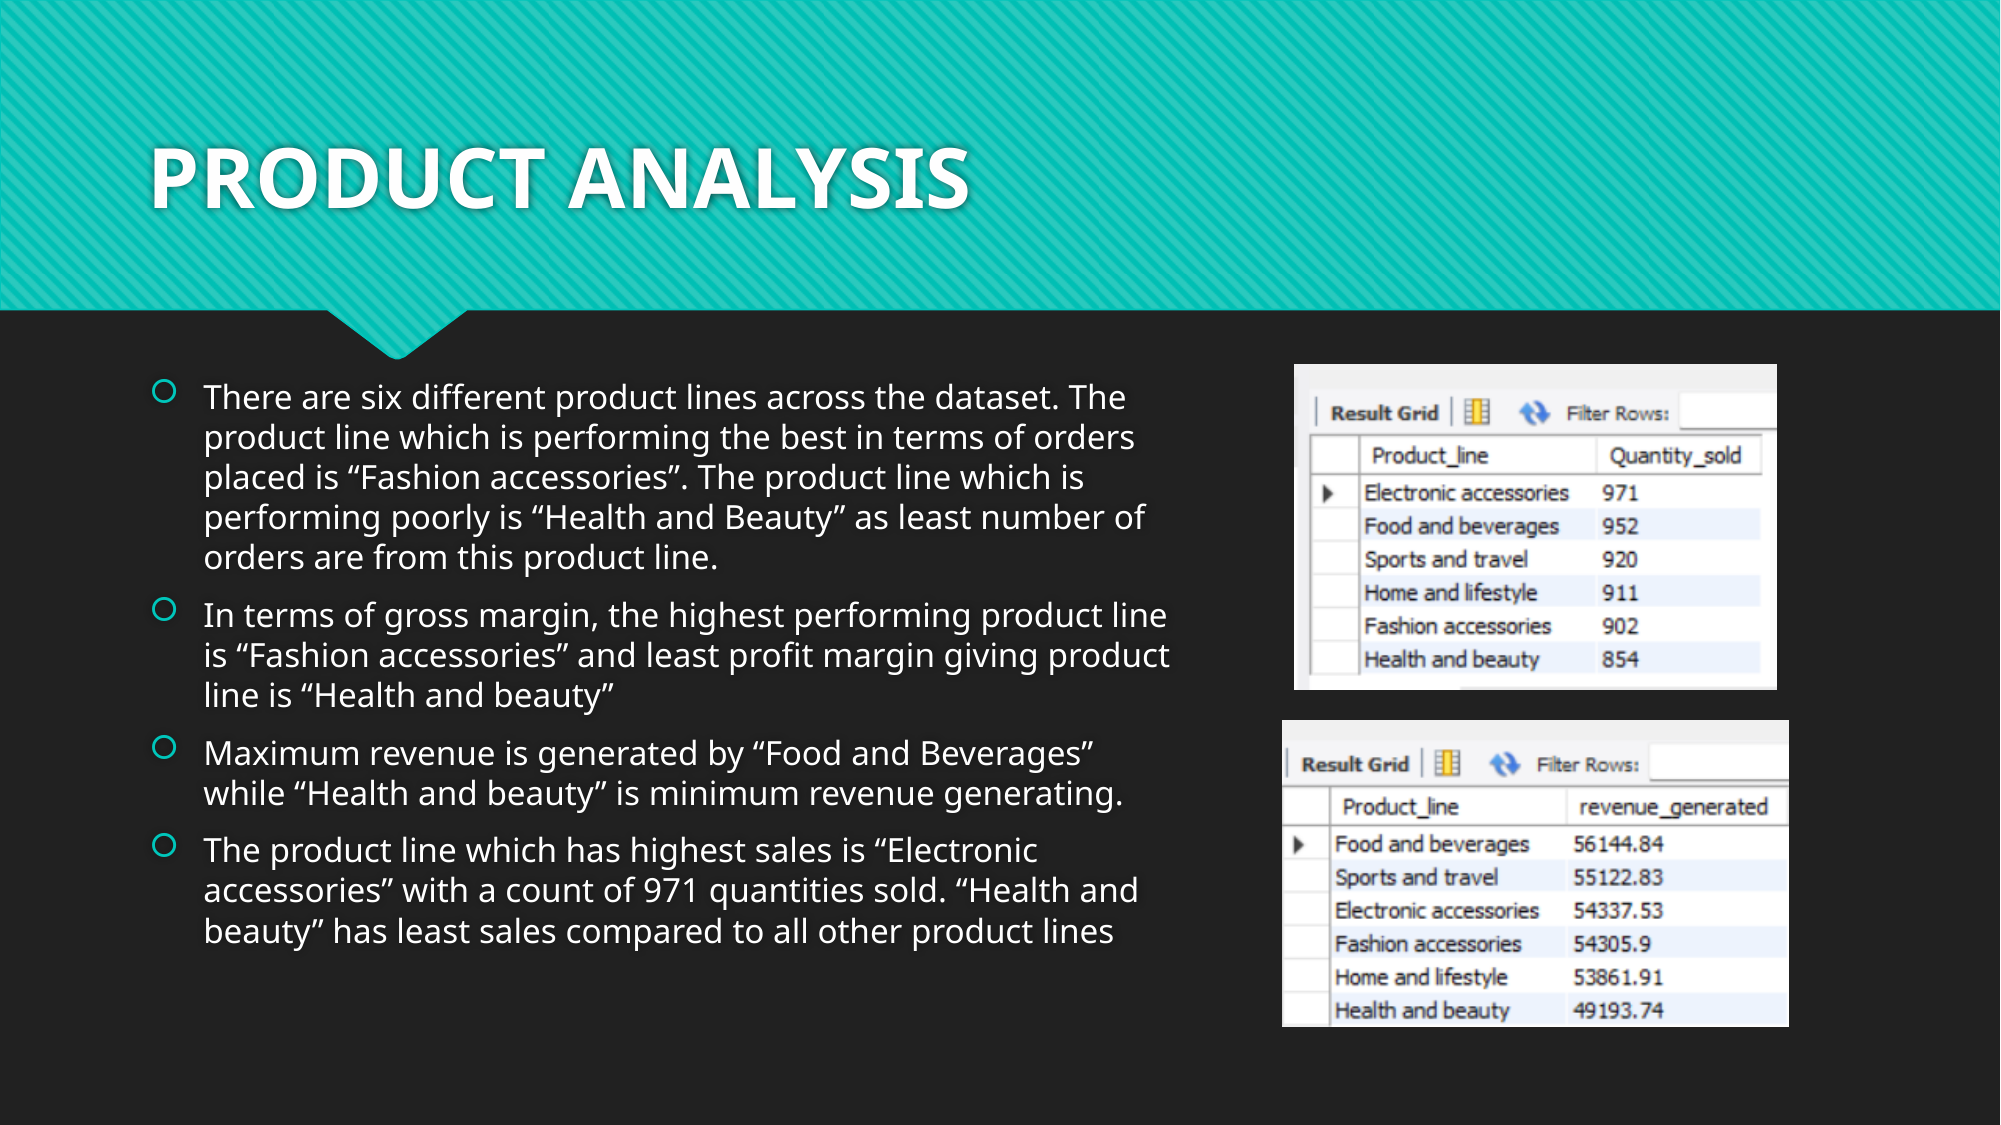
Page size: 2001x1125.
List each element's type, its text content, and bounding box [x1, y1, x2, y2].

picture [1281, 720, 1789, 1028]
picture [1294, 364, 1777, 690]
title PRODUCT ANALYSIS [132, 73, 1868, 233]
list There are six different product lines across the dataset. The product line which is performing the best in terms of orders placed is “Fashion accessories”. The product line which is performing poorly is “Health and Beauty” as least number of orders are from this product line. In terms of gross margin, the highest performing product line is “Fashion accessories” and least profit margin giving product line is “Health and beauty” Maximum revenue is generated by “Food and Beverages” while “Health and beauty” is minimum revenue generating. The product line which has highest sales is “Electronic accessories” with a count of 971 quantities sold. “Health and beauty” has least sales compared to all other product lines [134, 364, 1192, 962]
